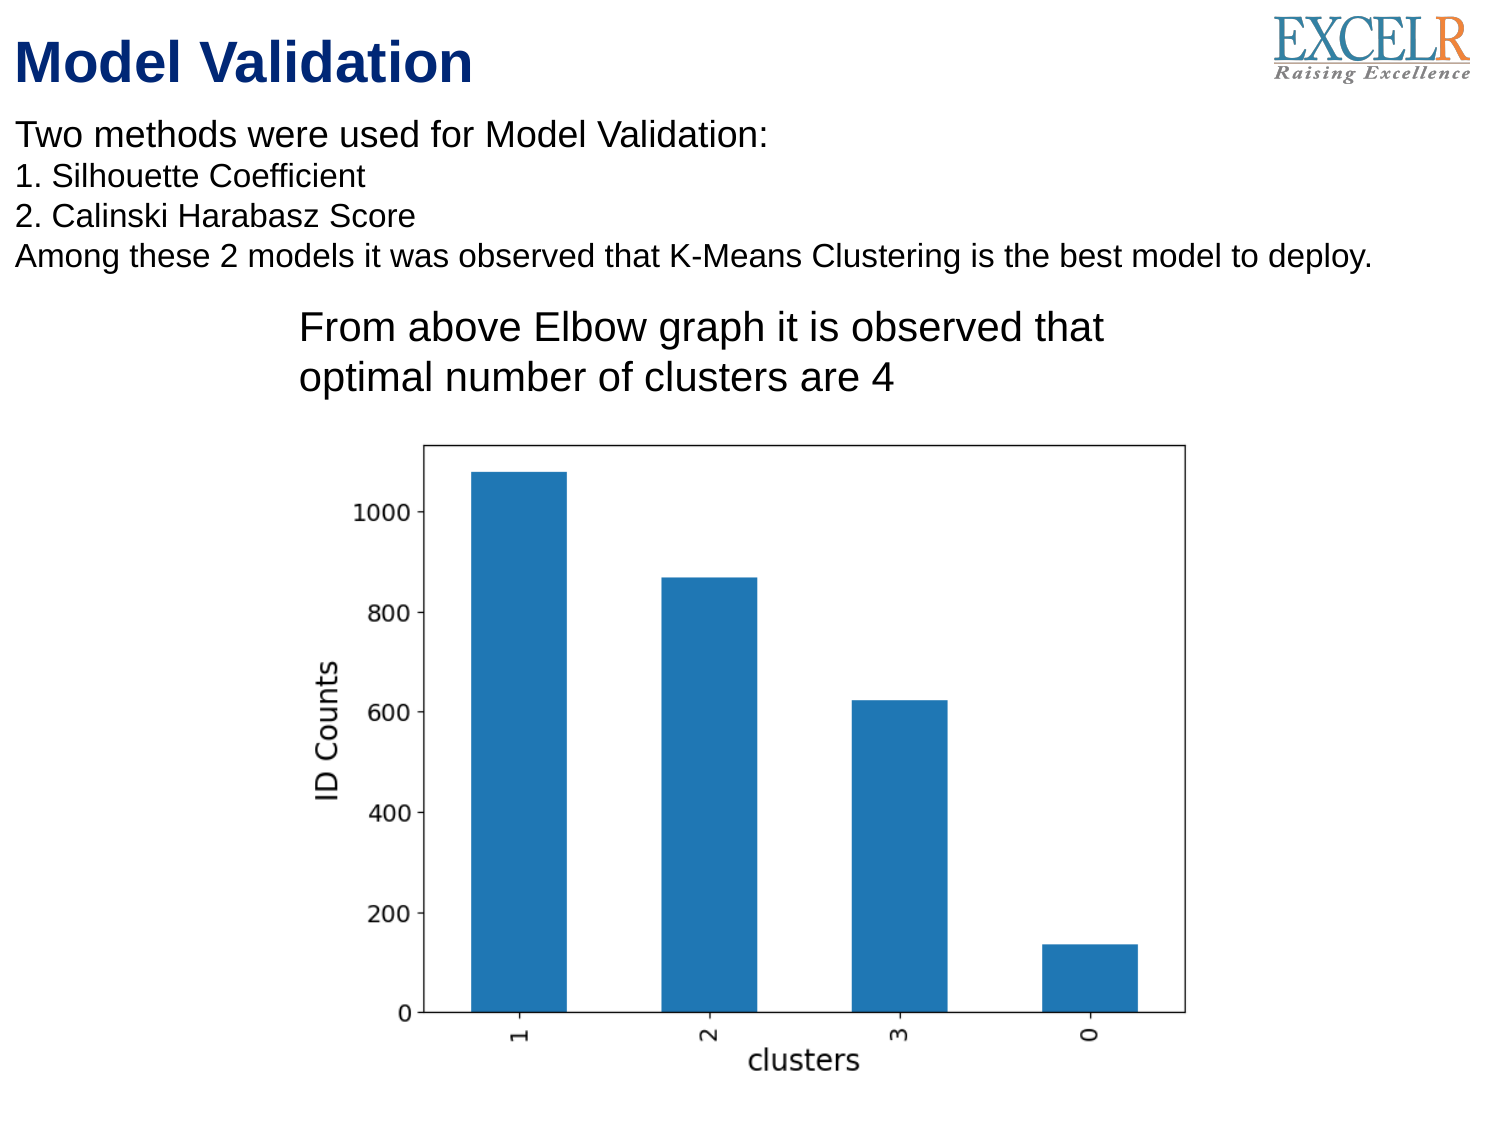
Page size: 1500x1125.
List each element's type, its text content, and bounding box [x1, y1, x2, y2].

text_box From above Elbow graph it is observed that optimal number of clusters are 4 [284, 292, 1216, 408]
picture [303, 433, 1197, 1088]
text_box Two methods were used for Model Validation: 1. Silhouette Coefficient 2. Calinski Harabasz Score Among these 2 models it was observed that K-Means Clustering is the best model to deploy. [0, 102, 1470, 282]
text_box Model Validation [0, 16, 498, 102]
picture [1274, 16, 1470, 85]
